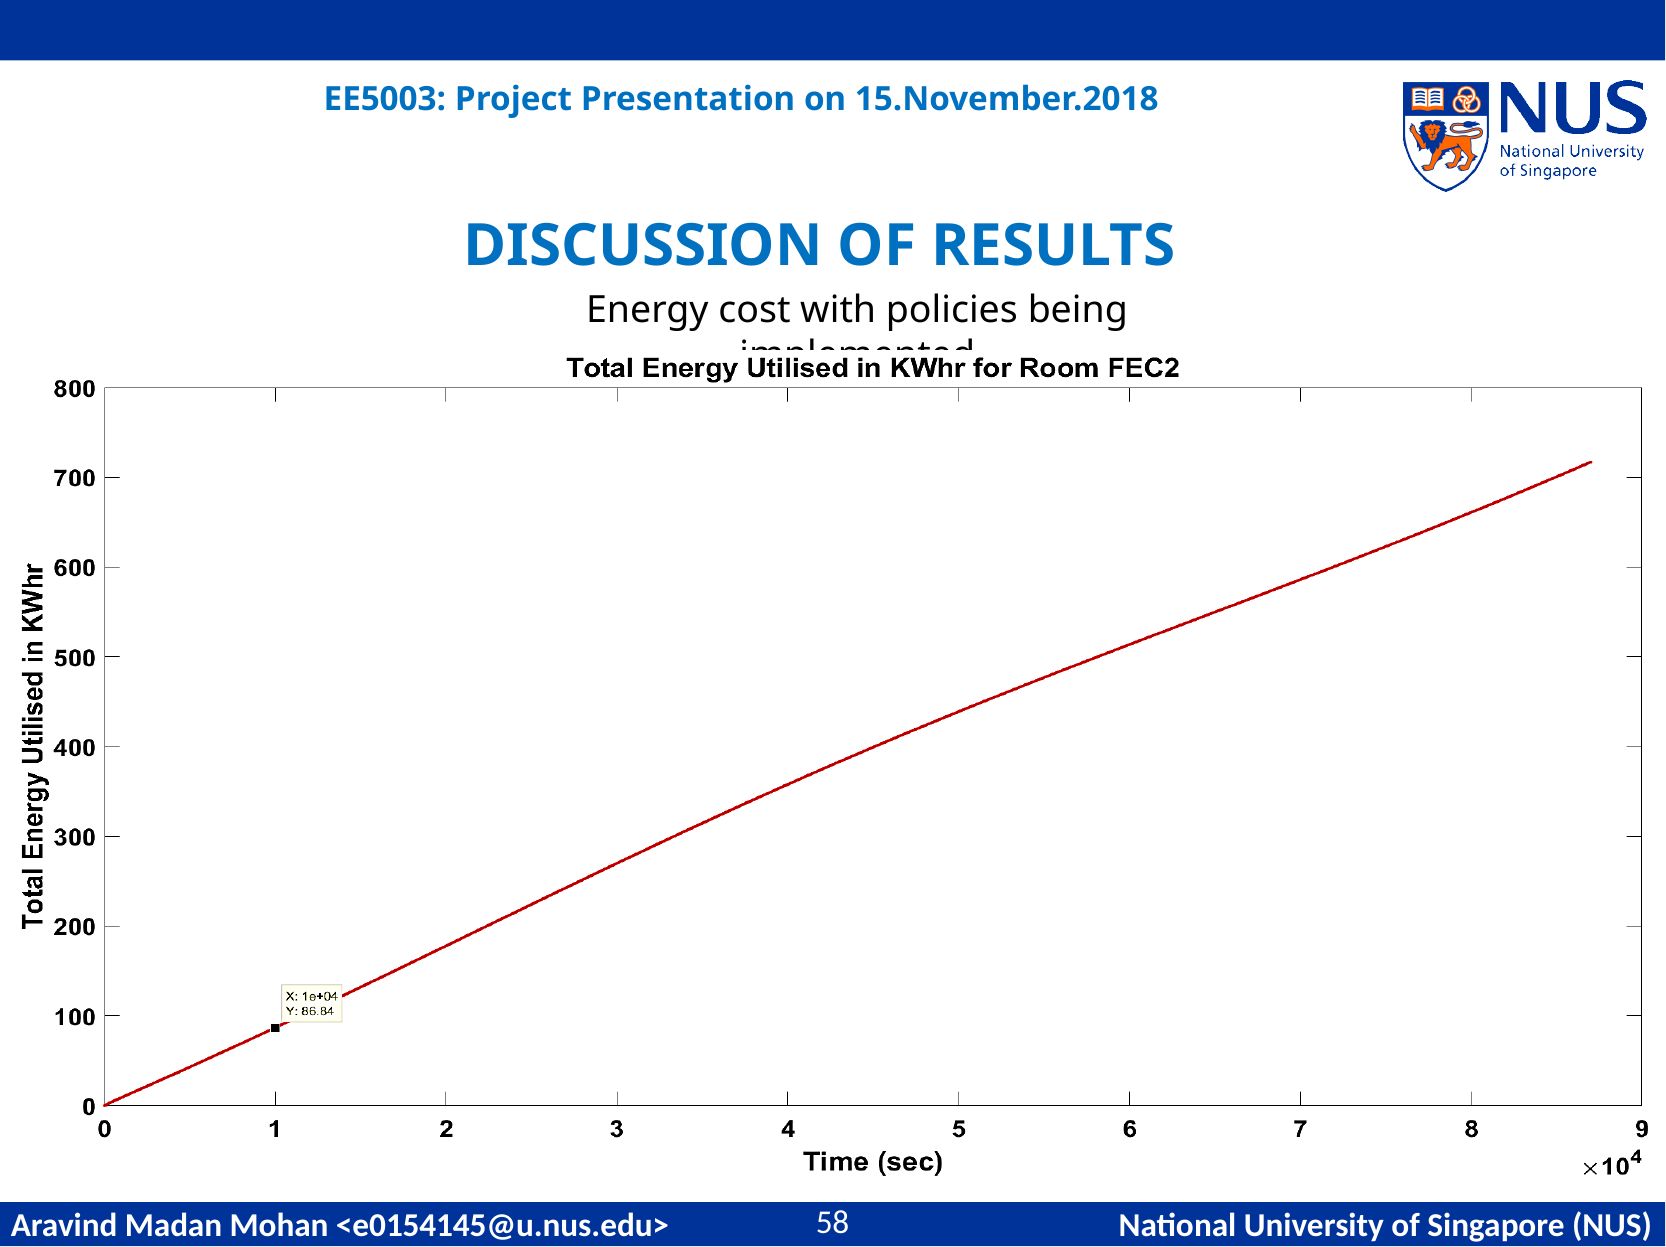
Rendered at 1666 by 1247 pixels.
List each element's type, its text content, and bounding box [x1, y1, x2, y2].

picture [1393, 70, 1658, 200]
text_box Energy cost with policies being implemented [434, 276, 1205, 347]
text_box Discussion of Results [66, 191, 1573, 293]
text_box 58 [727, 1209, 938, 1238]
footer [769, 1238, 896, 1247]
picture [0, 350, 1666, 1202]
